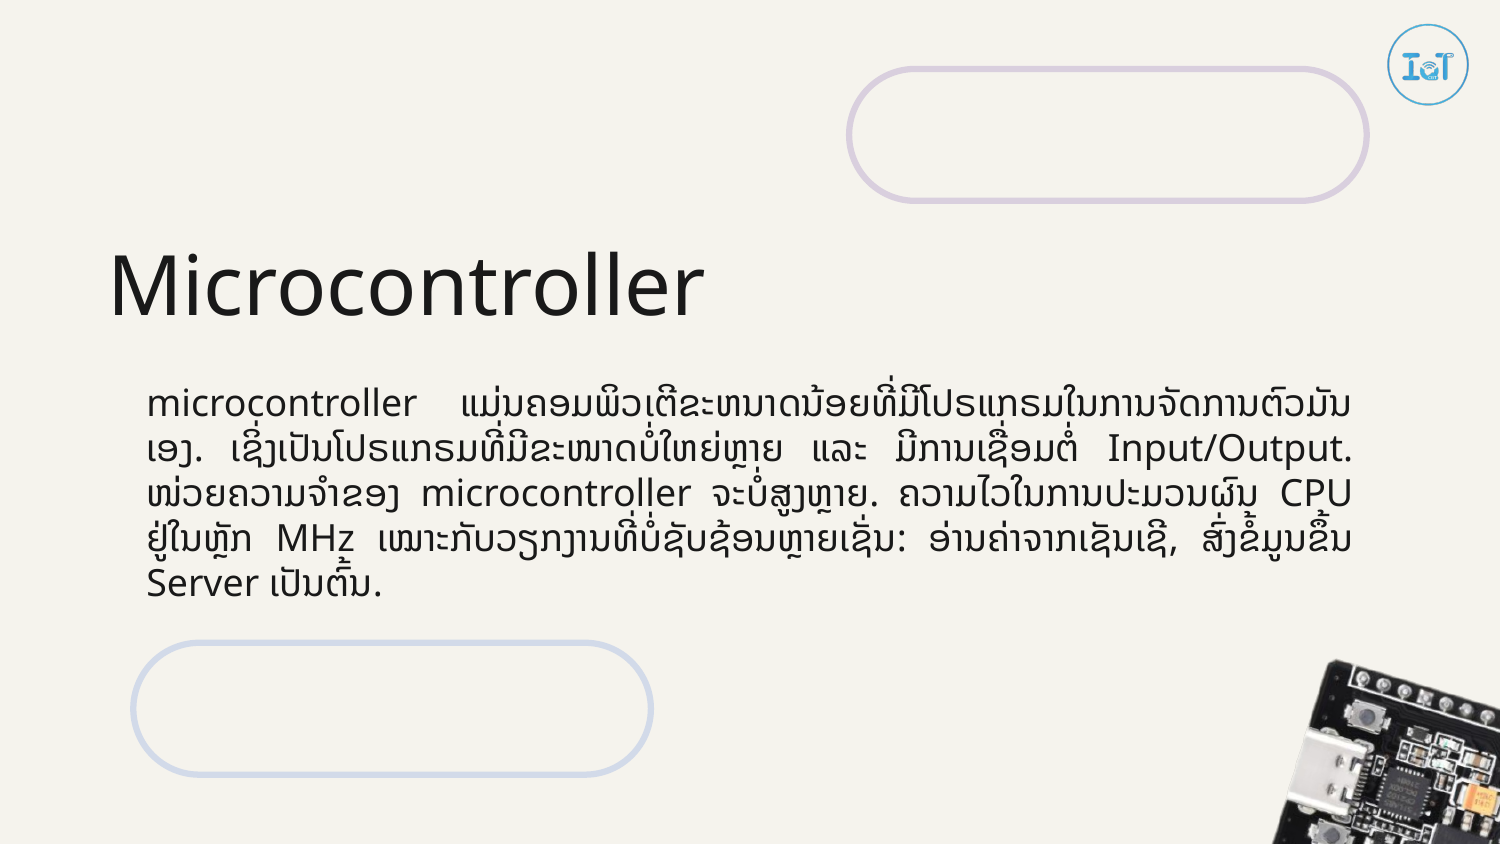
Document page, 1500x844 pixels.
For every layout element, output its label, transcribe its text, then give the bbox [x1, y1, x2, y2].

picture [1243, 577, 1500, 844]
subtitle microcontroller ແມ່ນຄອມພິວເຕີຂະຫນາດນ້ອຍທີ່ມີໂປຣແກຣມໃນການຈັດການຕົວມັນເອງ. ເຊິ່ງເປັນໂປຣແກຣມທີ່ມີຂະໜາດບໍ່ໃຫຍ່ຫຼາຍ ແລະ ມີການເຊື່ອມຕໍ່ Input/Output. ໜ່ວຍຄວາມຈໍາຂອງ microcontroller ຈະບໍ່ສູງຫຼາຍ. ຄວາມໄວໃນການປະມວນຜົນ CPU ຢູ່ໃນຫຼັກ MHz ເໝາະກັບວຽກງານທີ່ບໍ່ຊັບຊ້ອນຫຼາຍເຊັ່ນ: ອ່ານຄ່າຈາກເຊັນເຊີ, ສົ່ງຂໍ້ມູນຂຶ້ນ Server ເປັນຕົ້ນ. [131, 364, 1369, 578]
title Microcontroller [17, 209, 797, 348]
picture [1385, 20, 1472, 107]
